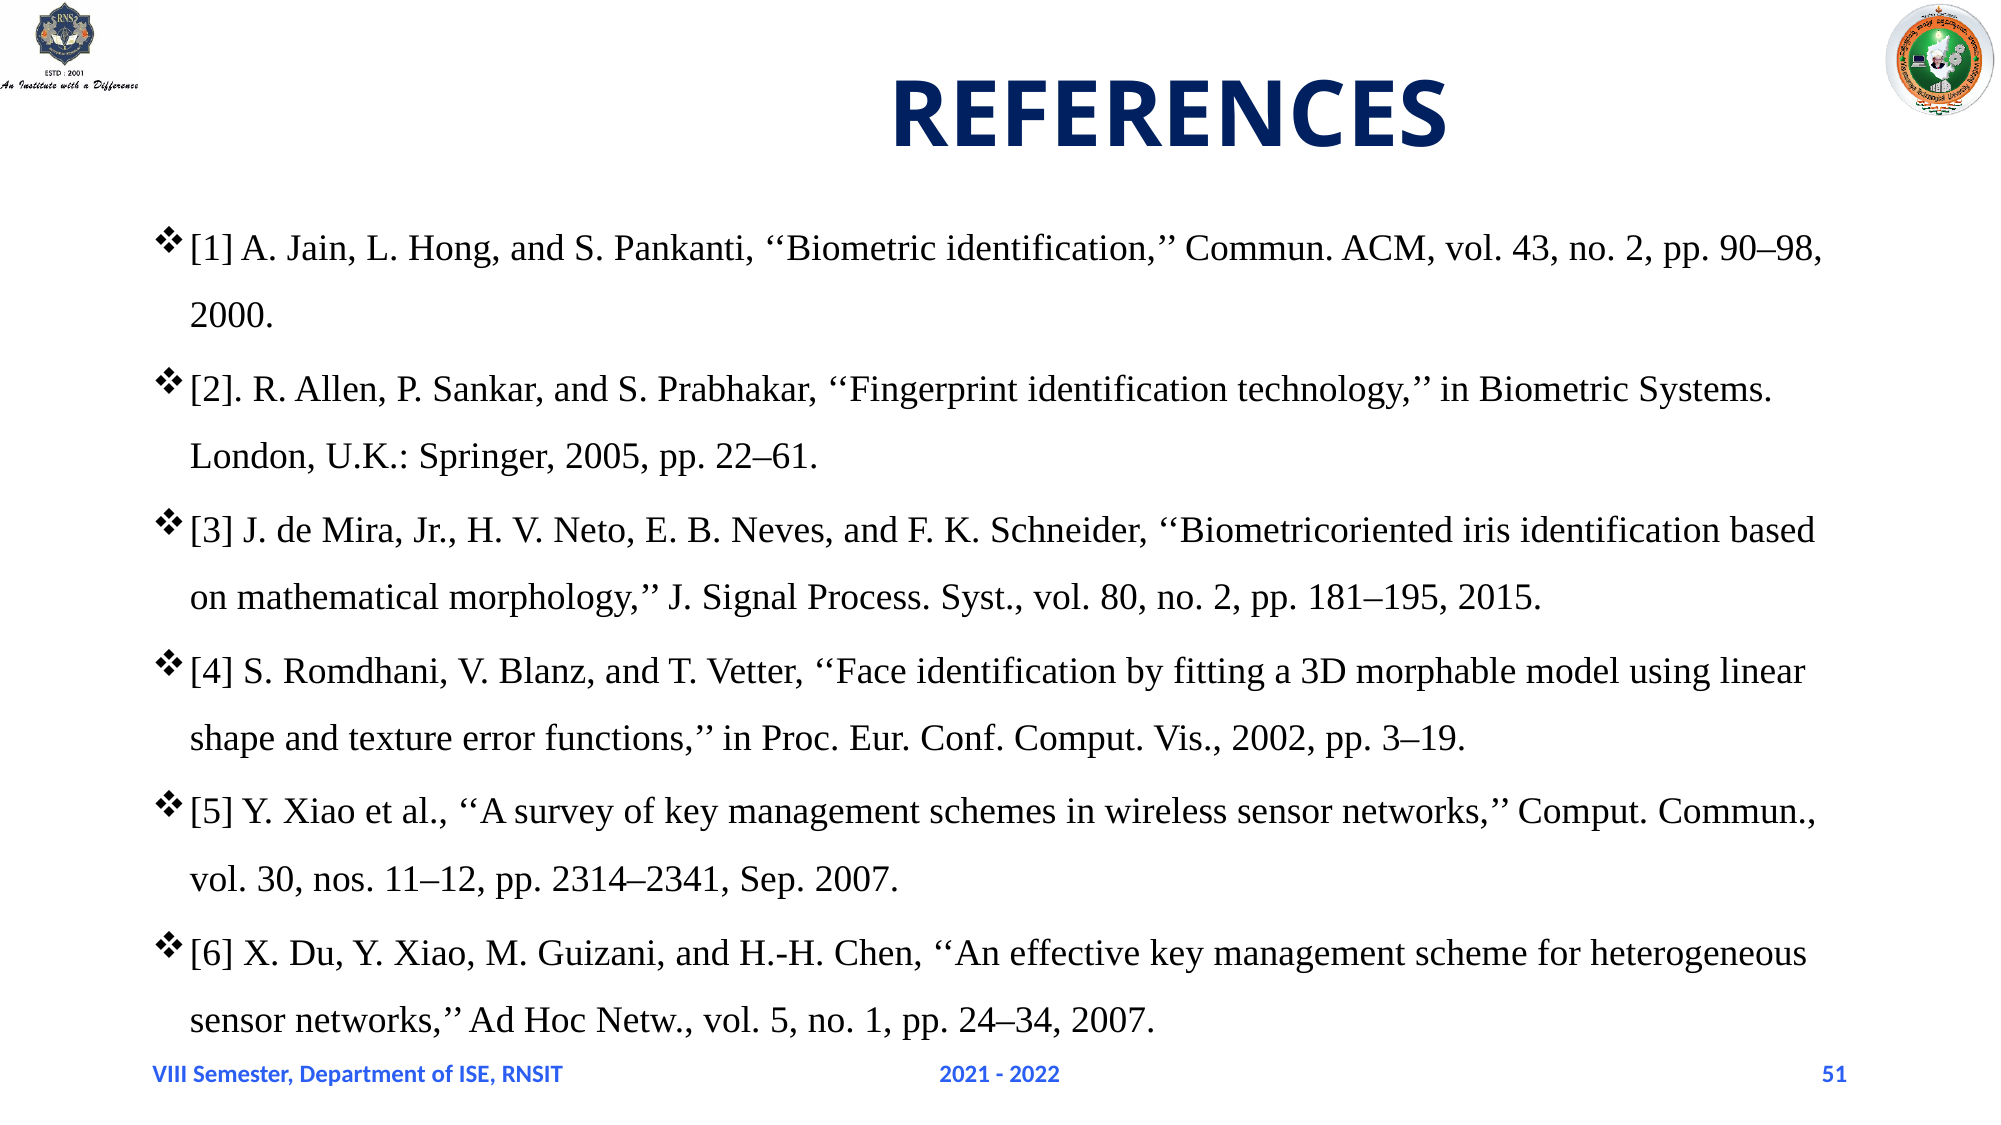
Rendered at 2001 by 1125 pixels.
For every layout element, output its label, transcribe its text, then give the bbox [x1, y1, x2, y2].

slide_number 51 [1412, 1042, 1863, 1103]
footer 2021 - 2022 [662, 1042, 1338, 1103]
title REFERENCES [137, 59, 1863, 174]
list [1] A. Jain, L. Hong, and S. Pankanti, ‘‘Biometric identification,’’ Commun. ACM, vol. 43, no. 2, pp. 90–98, 2000. [2]. R. Allen, P. Sankar, and S. Prabhakar, ‘‘Fingerprint identification technology,’’ in Biometric Systems. London, U.K.: Springer, 2005, pp. 22–61. [3] J. de Mira, Jr., H. V. Neto, E. B. Neves, and F. K. Schneider, ‘‘Biometricoriented iris identification based on mathematical morphology,’’ J. Signal Process. Syst., vol. 80, no. 2, pp. 181–195, 2015. [4] S. Romdhani, V. Blanz, and T. Vetter, ‘‘Face identification by fitting a 3D morphable model using linear shape and texture error functions,’’ in Proc. Eur. Conf. Comput. Vis., 2002, pp. 3–19. [5] Y. Xiao et al., ‘‘A survey of key management schemes in wireless sensor networks,’’ Comput. Commun., vol. 30, nos. 11–12, pp. 2314–2341, Sep. 2007. [6] X. Du, Y. Xiao, M. Guizani, and H.-H. Chen, ‘‘An effective key management scheme for heterogeneous sensor networks,’’ Ad Hoc Netw., vol. 5, no. 1, pp. 24–34, 2007. [137, 192, 1863, 1019]
picture [0, 0, 138, 91]
slide_number VIII Semester, Department of ISE, RNSIT [137, 1042, 662, 1103]
picture [1882, 2, 1997, 117]
